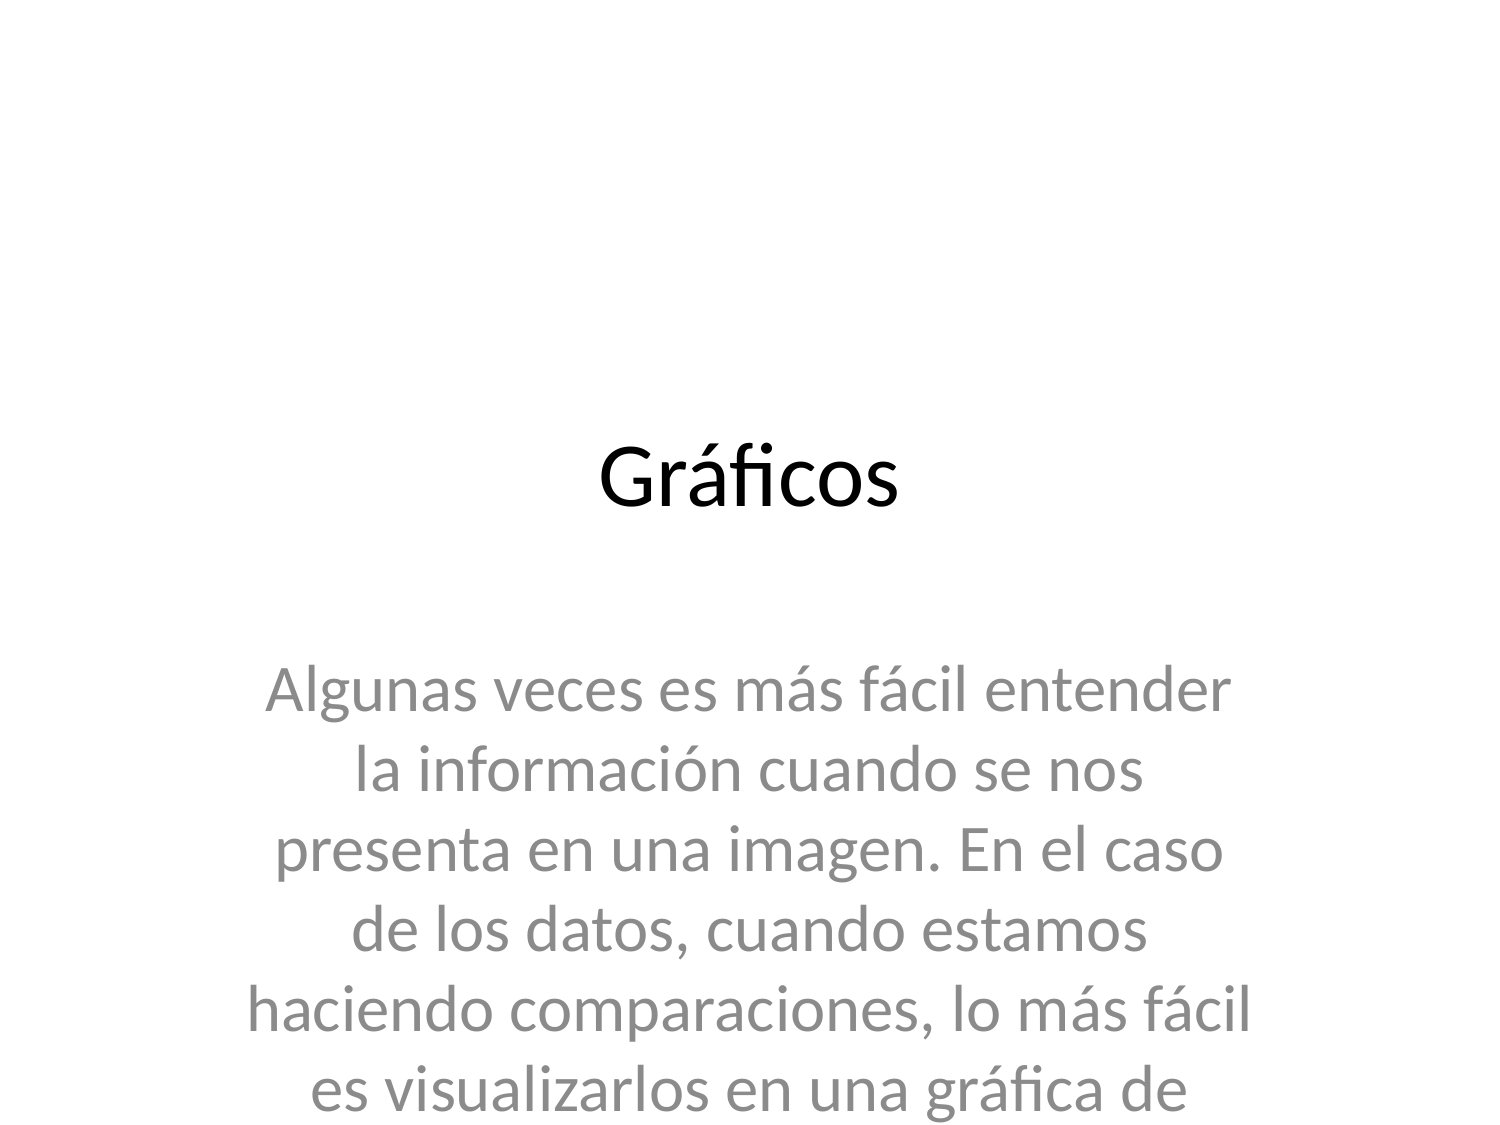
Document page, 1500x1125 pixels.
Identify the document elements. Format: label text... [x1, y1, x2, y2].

text_box Algunas veces es más fácil entender la información cuando se nos presenta en una imagen. En el caso de los datos, cuando estamos haciendo comparaciones, lo más fácil es visualizarlos en una gráfica de barras o en una gráfica de pie o pastel. [224, 637, 1275, 925]
text_box Gráficos [112, 349, 1388, 591]
